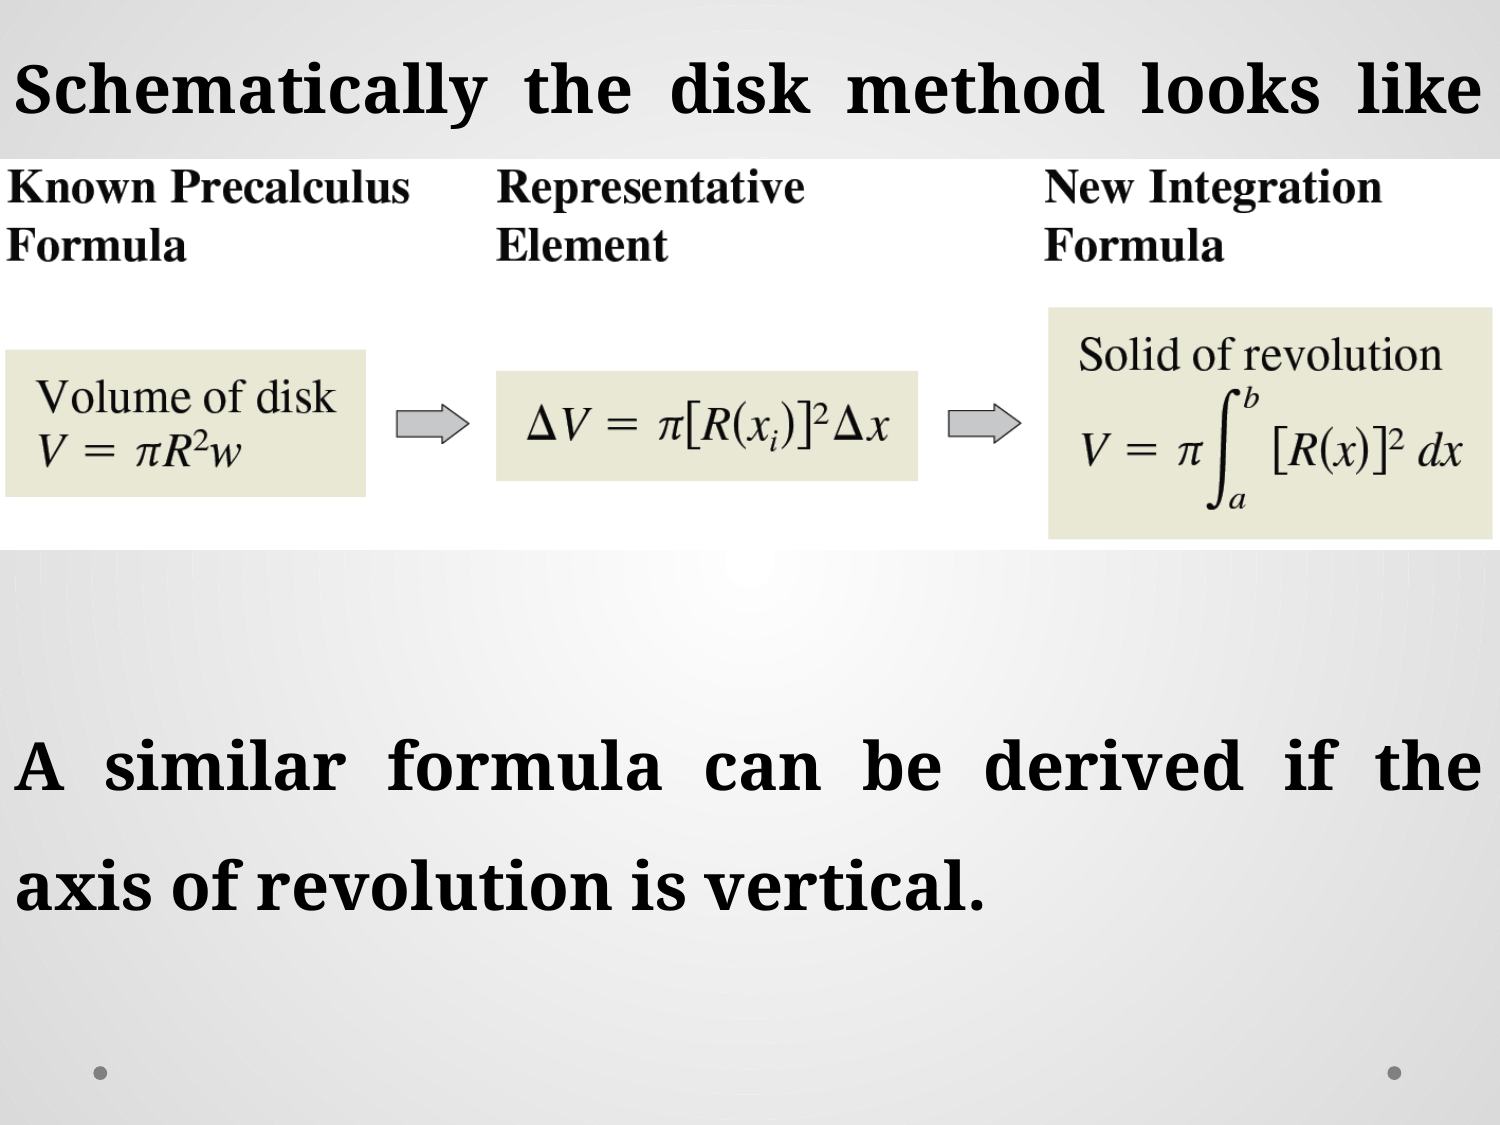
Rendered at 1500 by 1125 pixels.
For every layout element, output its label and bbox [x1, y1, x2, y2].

picture [0, 159, 1500, 551]
